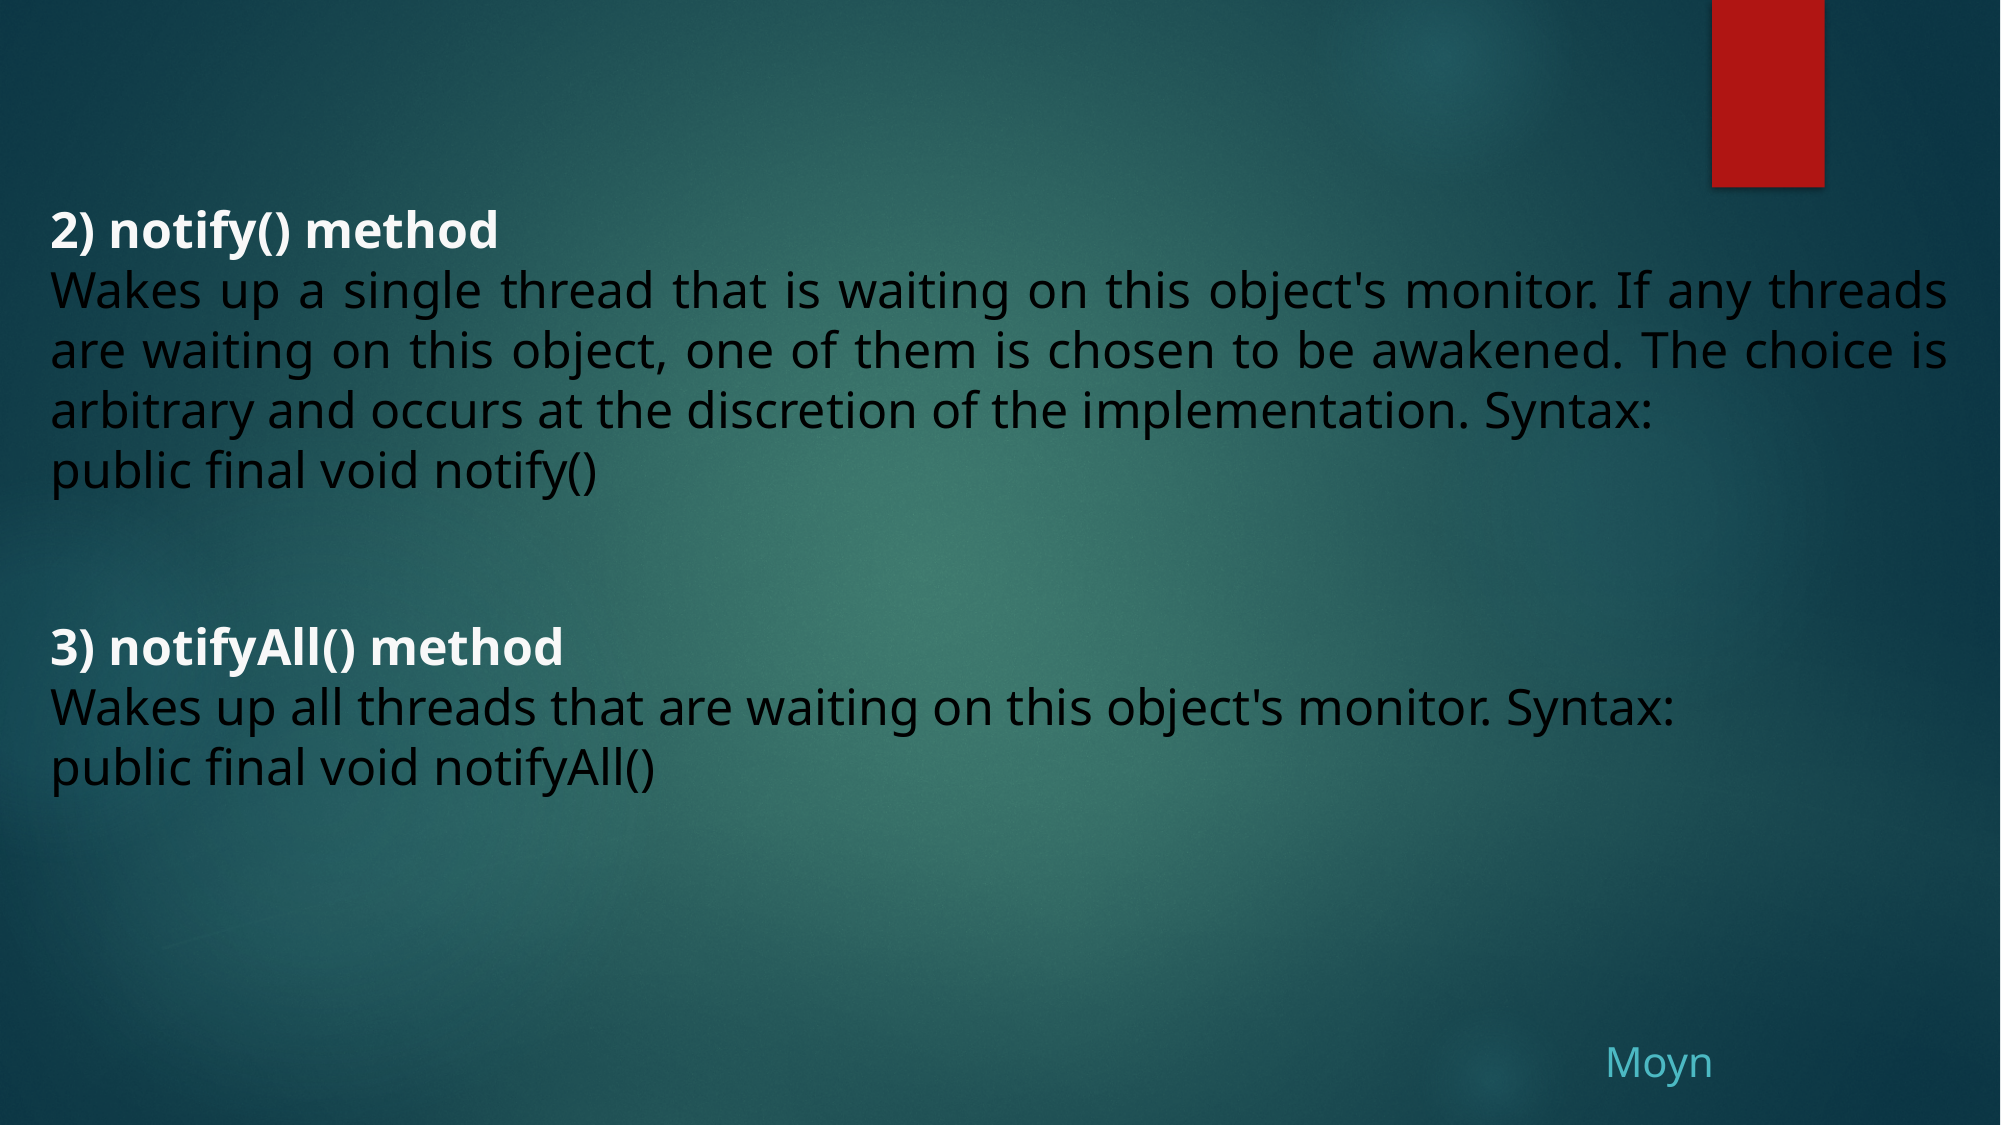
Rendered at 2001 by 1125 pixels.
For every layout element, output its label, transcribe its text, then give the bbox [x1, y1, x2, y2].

picture [0, 0, 2001, 1125]
text_box 3) notifyAll() method Wakes up all threads that are waiting on this object's monitor. Syntax: public final void notifyAll() [35, 608, 1965, 866]
footer Moyn [1589, 1033, 1977, 1094]
text_box 2) notify() method Wakes up a single thread that is waiting on this object's monitor. If any threads are waiting on this object, one of them is chosen to be awakened. The choice is arbitrary and occurs at the discretion of the implementation. Syntax: public final void notify() [35, 190, 1965, 570]
